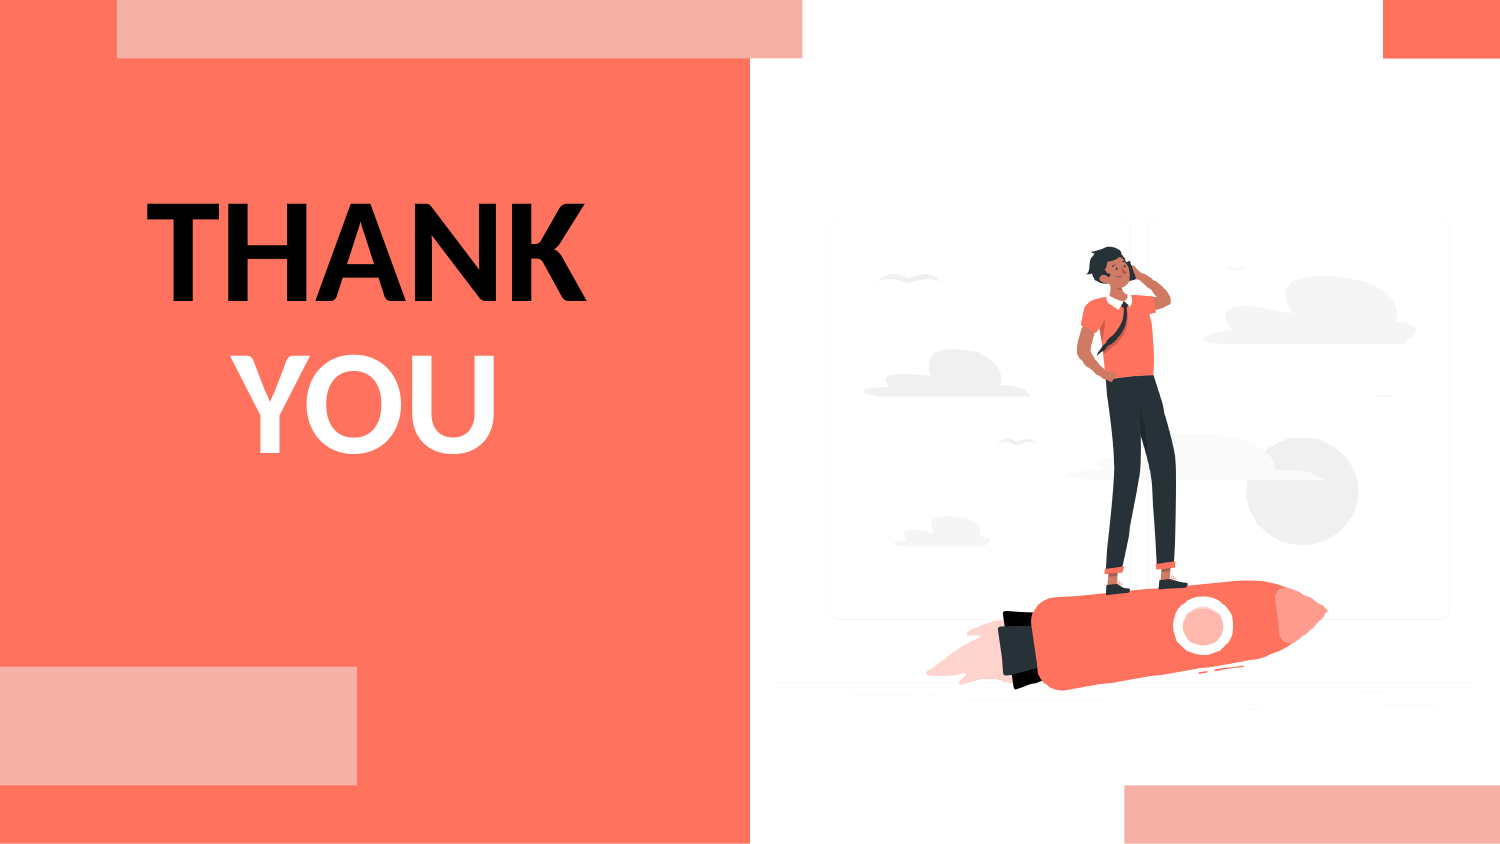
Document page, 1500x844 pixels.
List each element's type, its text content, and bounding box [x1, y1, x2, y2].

picture [773, 138, 1476, 755]
text_box THANK YOU [120, 185, 614, 478]
